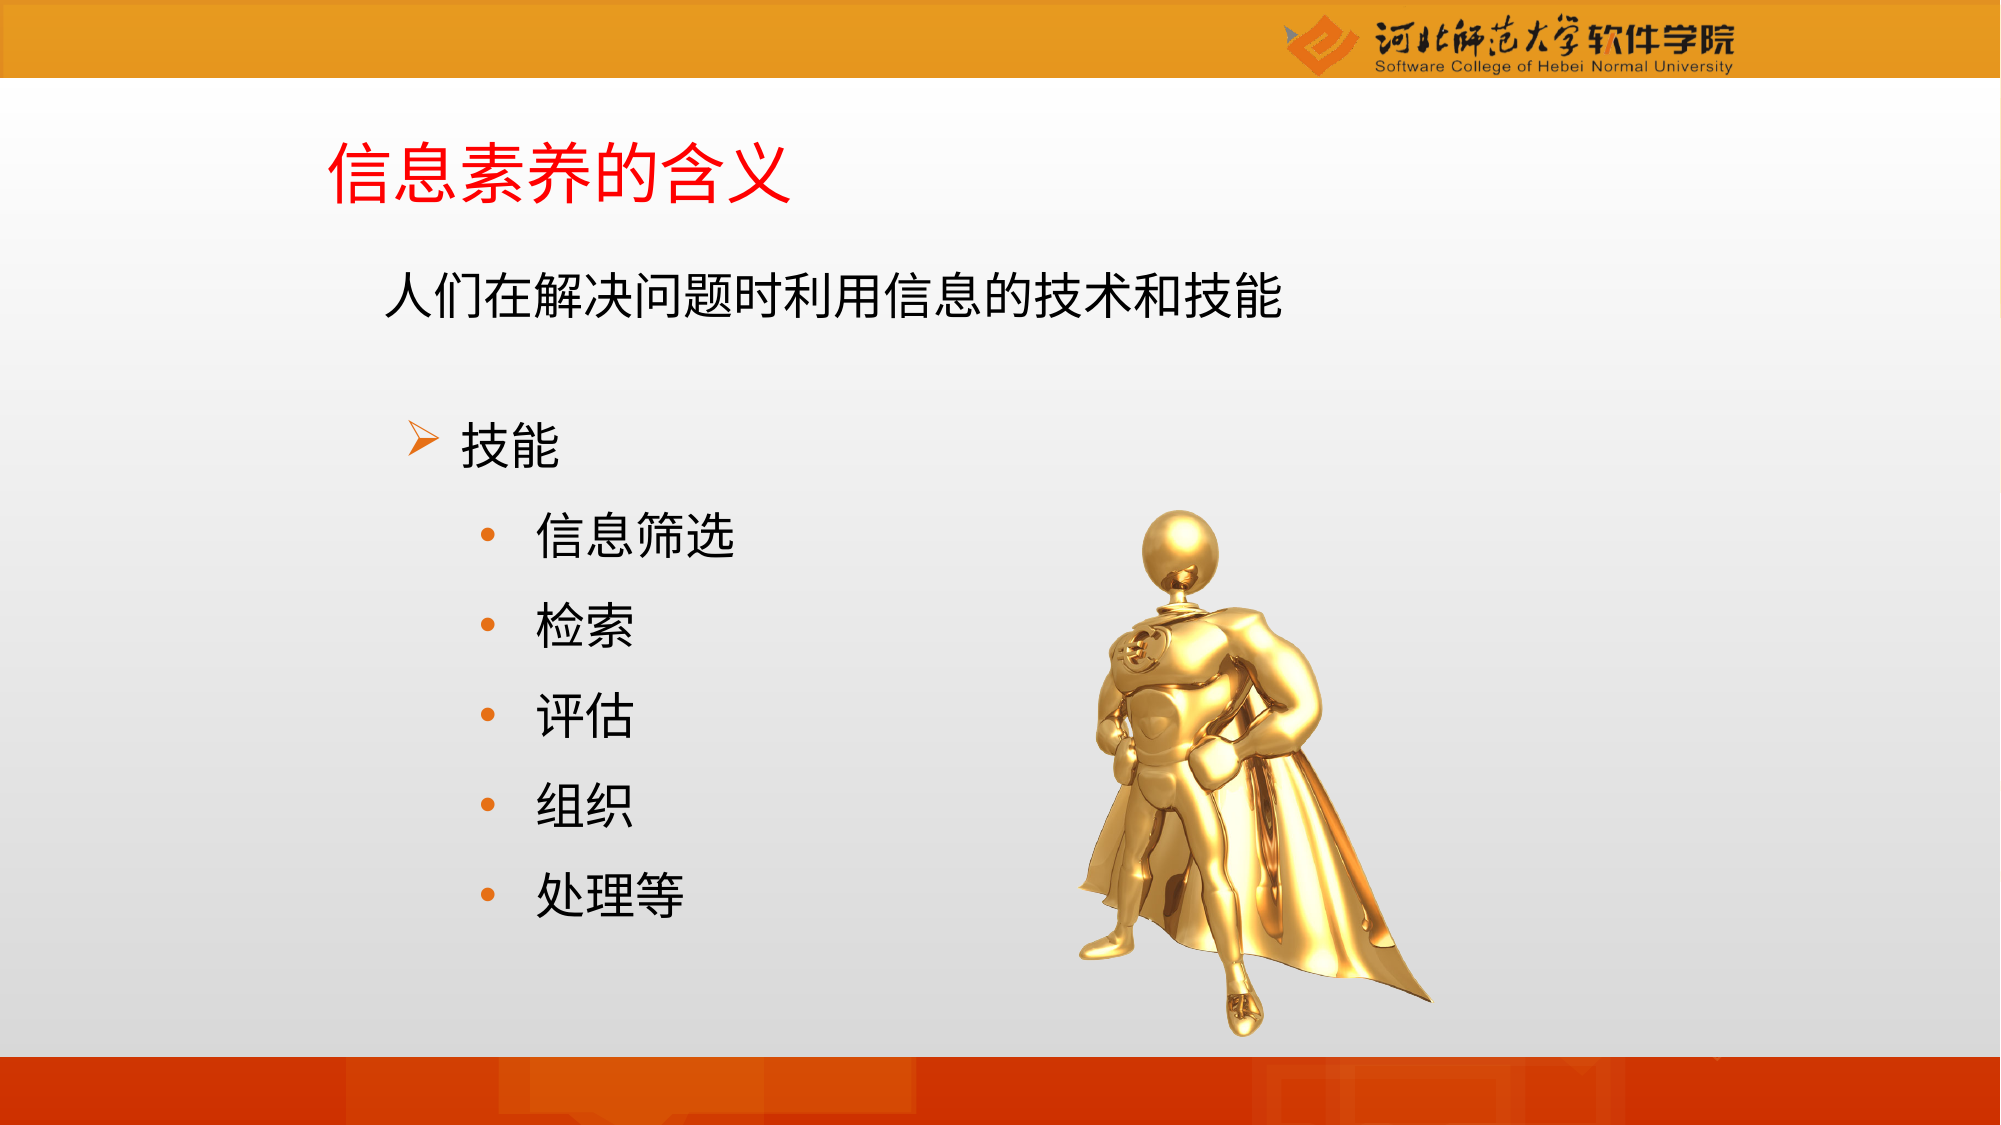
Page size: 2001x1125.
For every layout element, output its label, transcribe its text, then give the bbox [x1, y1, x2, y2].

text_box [1278, 4, 1750, 79]
text_box 信息素养的含义 [311, 124, 899, 219]
picture [928, 496, 1477, 1044]
text_box 技能 信息筛选 检索 评估 组织 处理等 [314, 377, 1609, 1023]
text_box 人们在解决问题时利用信息的技术和技能 [311, 227, 1716, 333]
text_box [249, 78, 1750, 1057]
